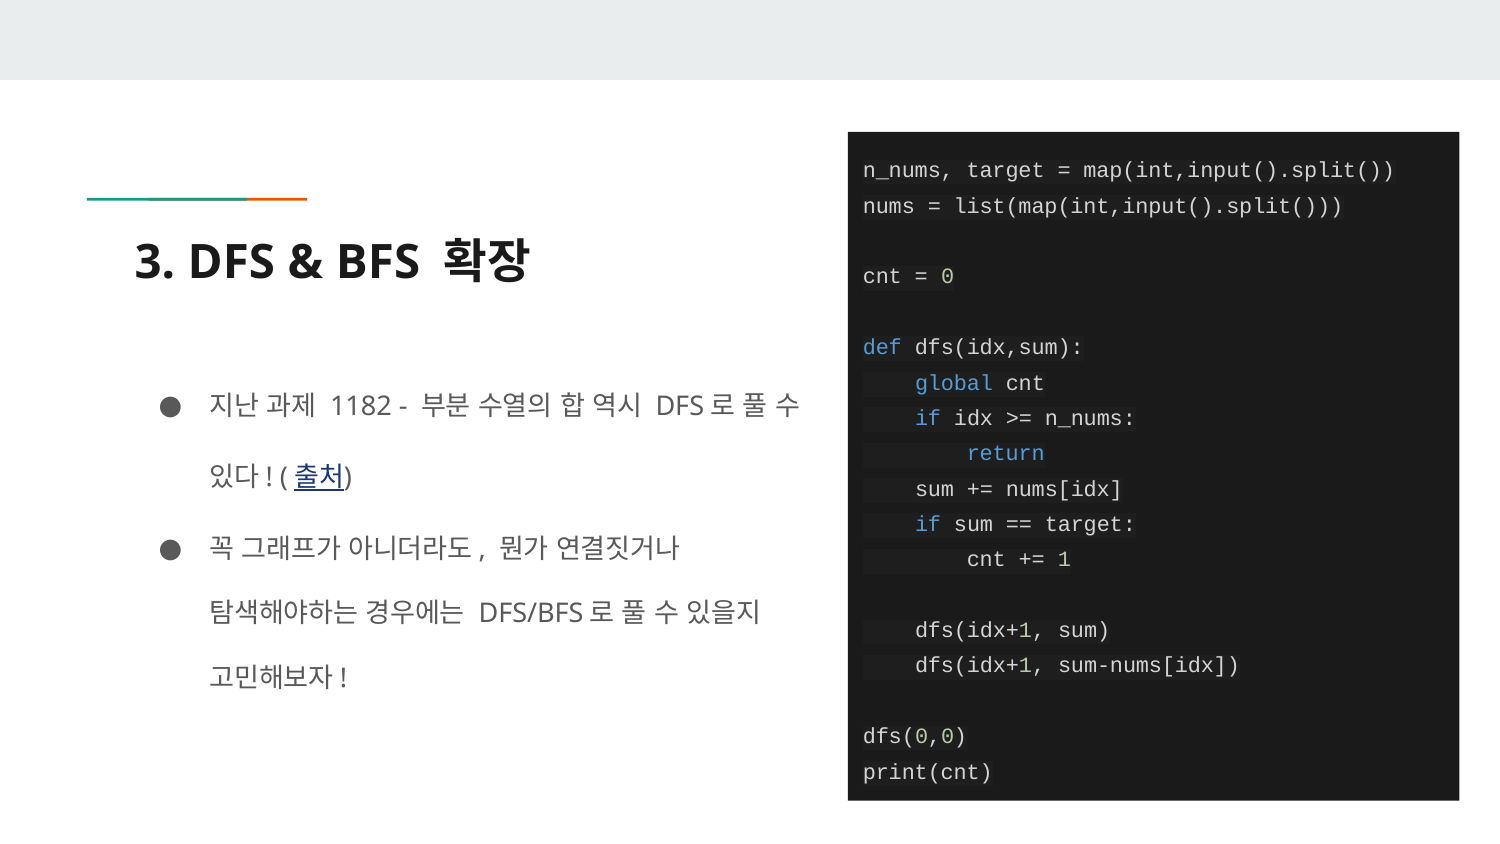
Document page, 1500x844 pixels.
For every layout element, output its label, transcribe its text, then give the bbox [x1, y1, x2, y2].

list 지난 과제 1182 - 부분 수열의 합 역시 DFS로 풀 수 있다! (출처) 꼭 그래프가 아니더라도, 뭔가 연결짓거나 탐색해야하는 경우에는 DFS/BFS로 풀 수 있을지 고민해보자! [119, 341, 847, 712]
text_box n_nums, target = map(int,input().split()) nums = list(map(int,input().split())) cnt = 0 def dfs(idx,sum): global cnt if idx >= n_nums: return sum += nums[idx] if sum == target: cnt += 1 dfs(idx+1, sum) dfs(idx+1, sum-nums[idx]) dfs(0,0) print(cnt) [847, 131, 1460, 801]
title 3. DFS & BFS 확장 [119, 216, 847, 305]
